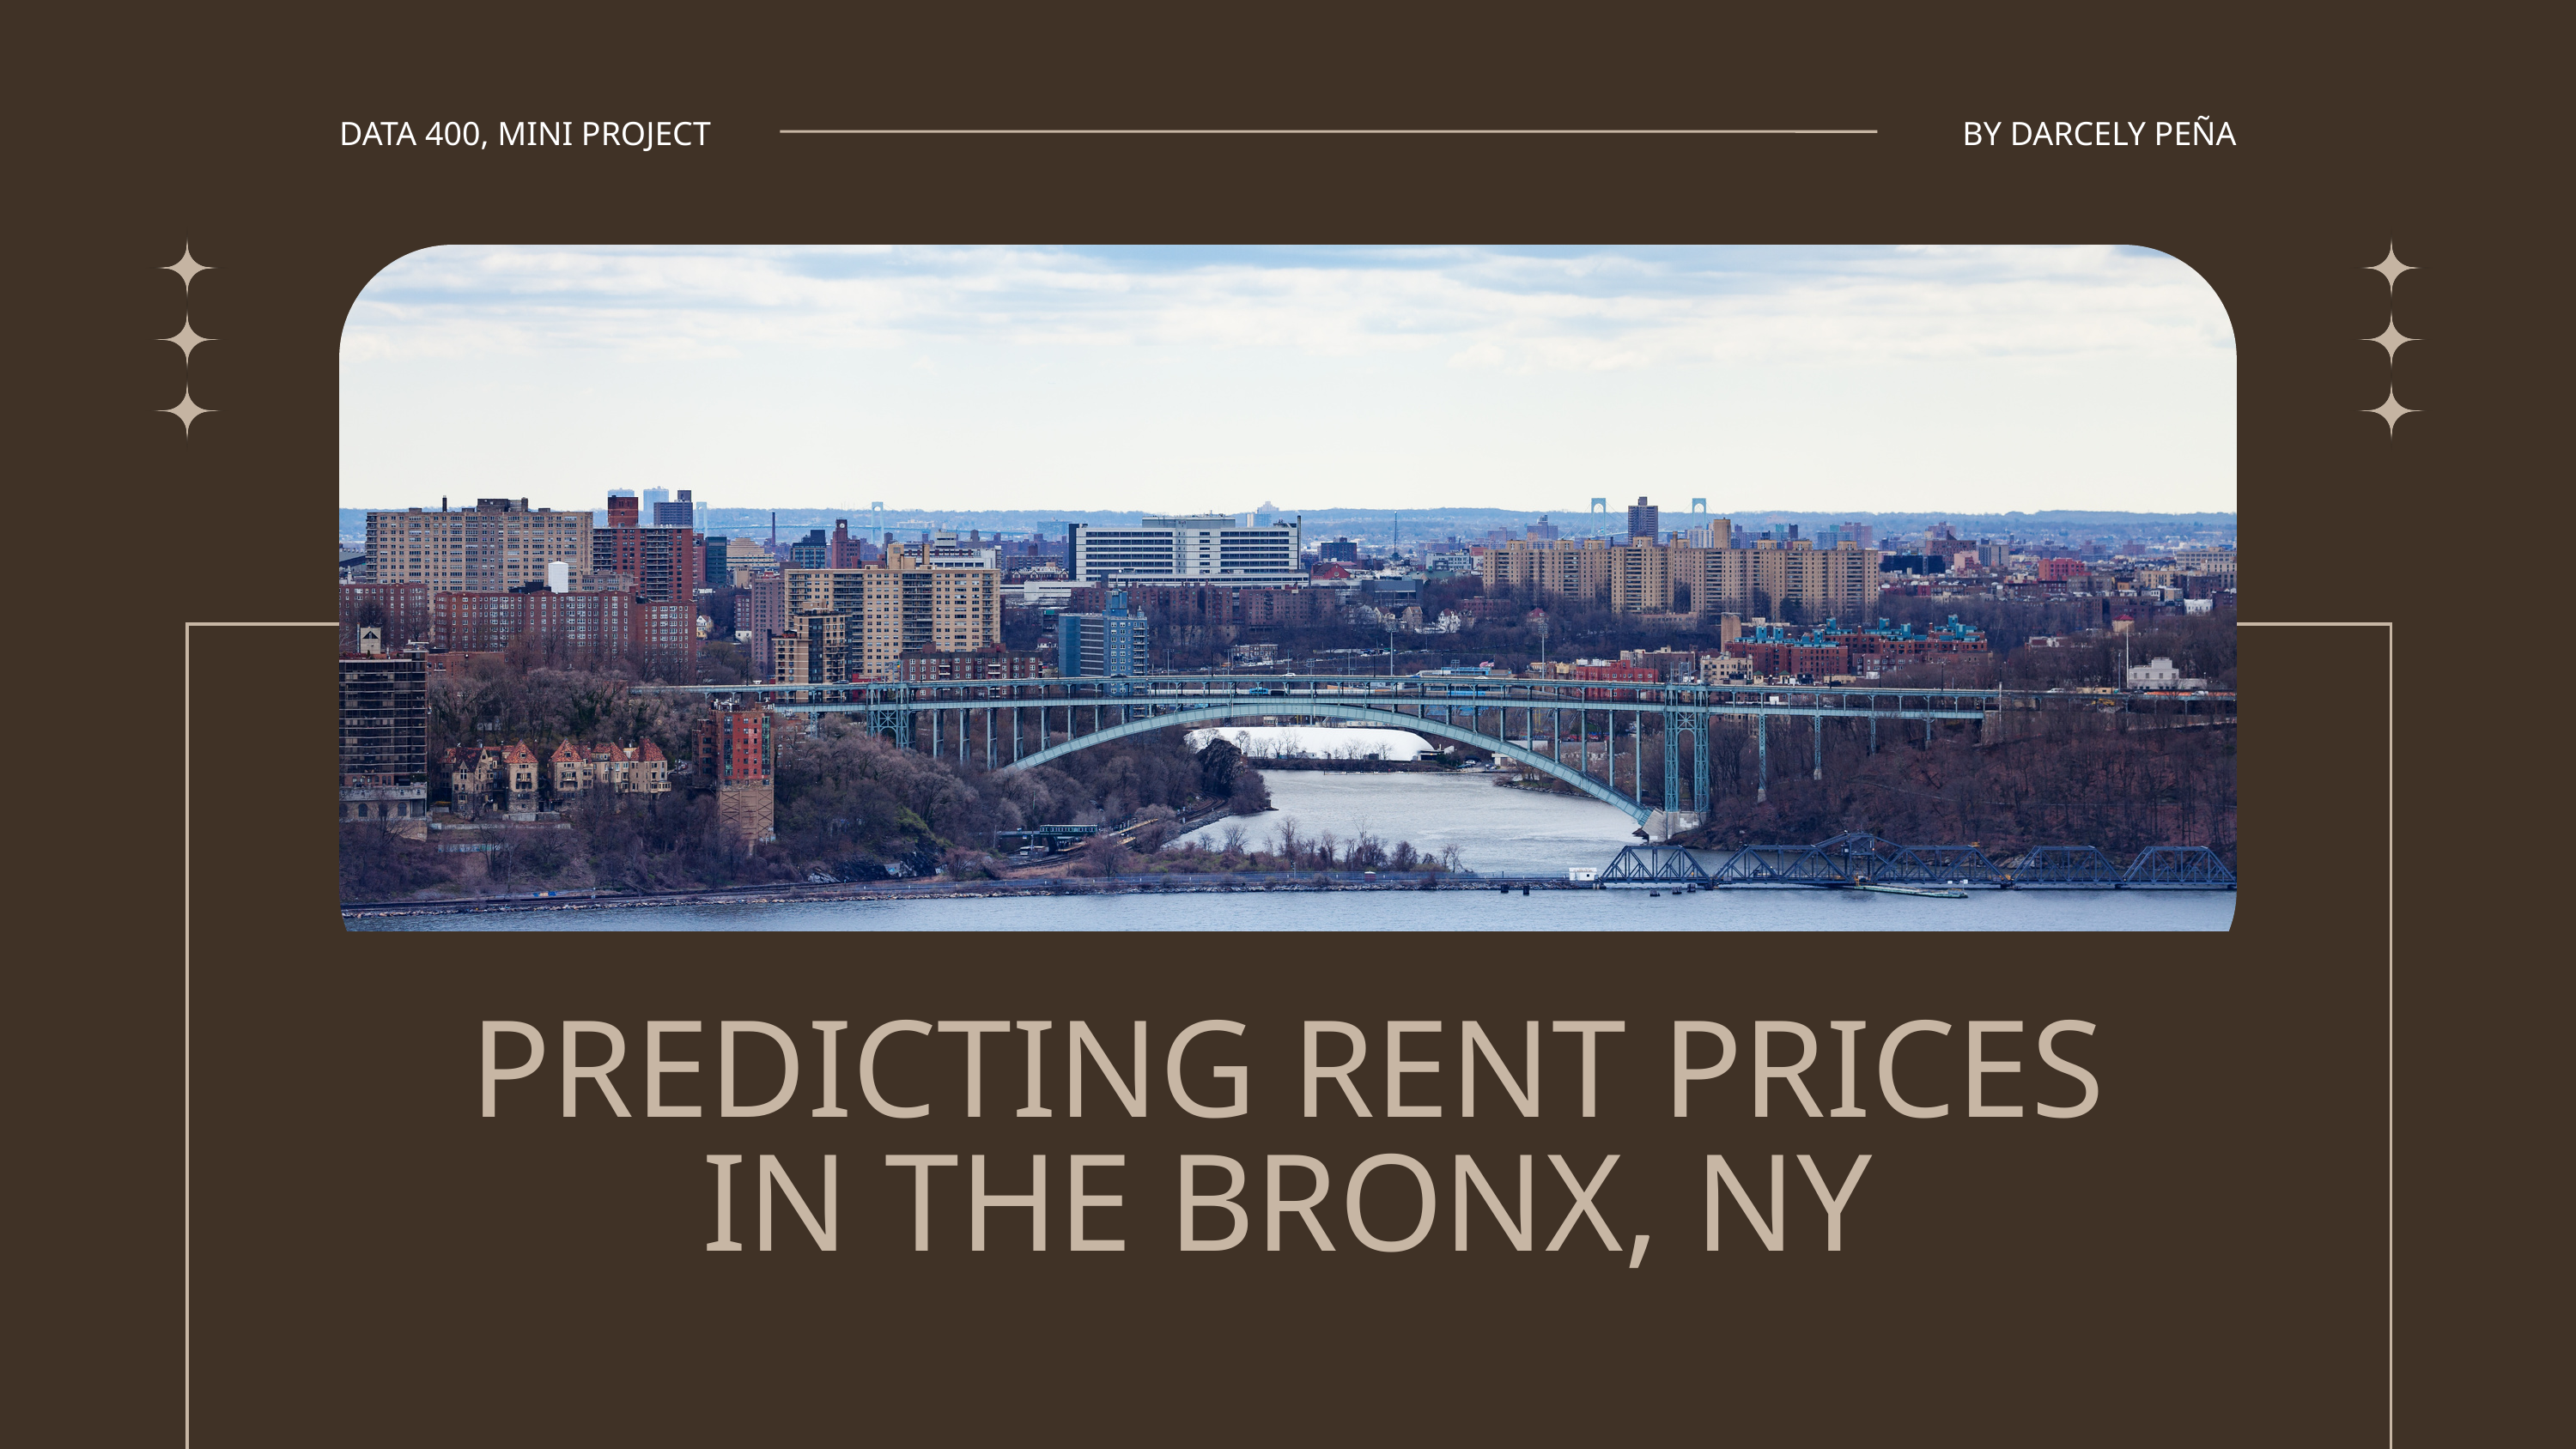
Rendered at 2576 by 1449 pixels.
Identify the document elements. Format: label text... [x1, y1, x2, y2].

text_box [144, 225, 230, 311]
text_box BY DARCELY PEÑA [1877, 106, 2237, 153]
text_box [144, 311, 230, 382]
text_box [2348, 225, 2434, 311]
text_box DATA 400, MINI PROJECT [339, 106, 781, 153]
text_box [2348, 382, 2434, 453]
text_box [325, 931, 2251, 1158]
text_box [186, 623, 2392, 1449]
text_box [338, 244, 2238, 929]
text_box [2348, 311, 2434, 382]
text_box [144, 382, 230, 453]
